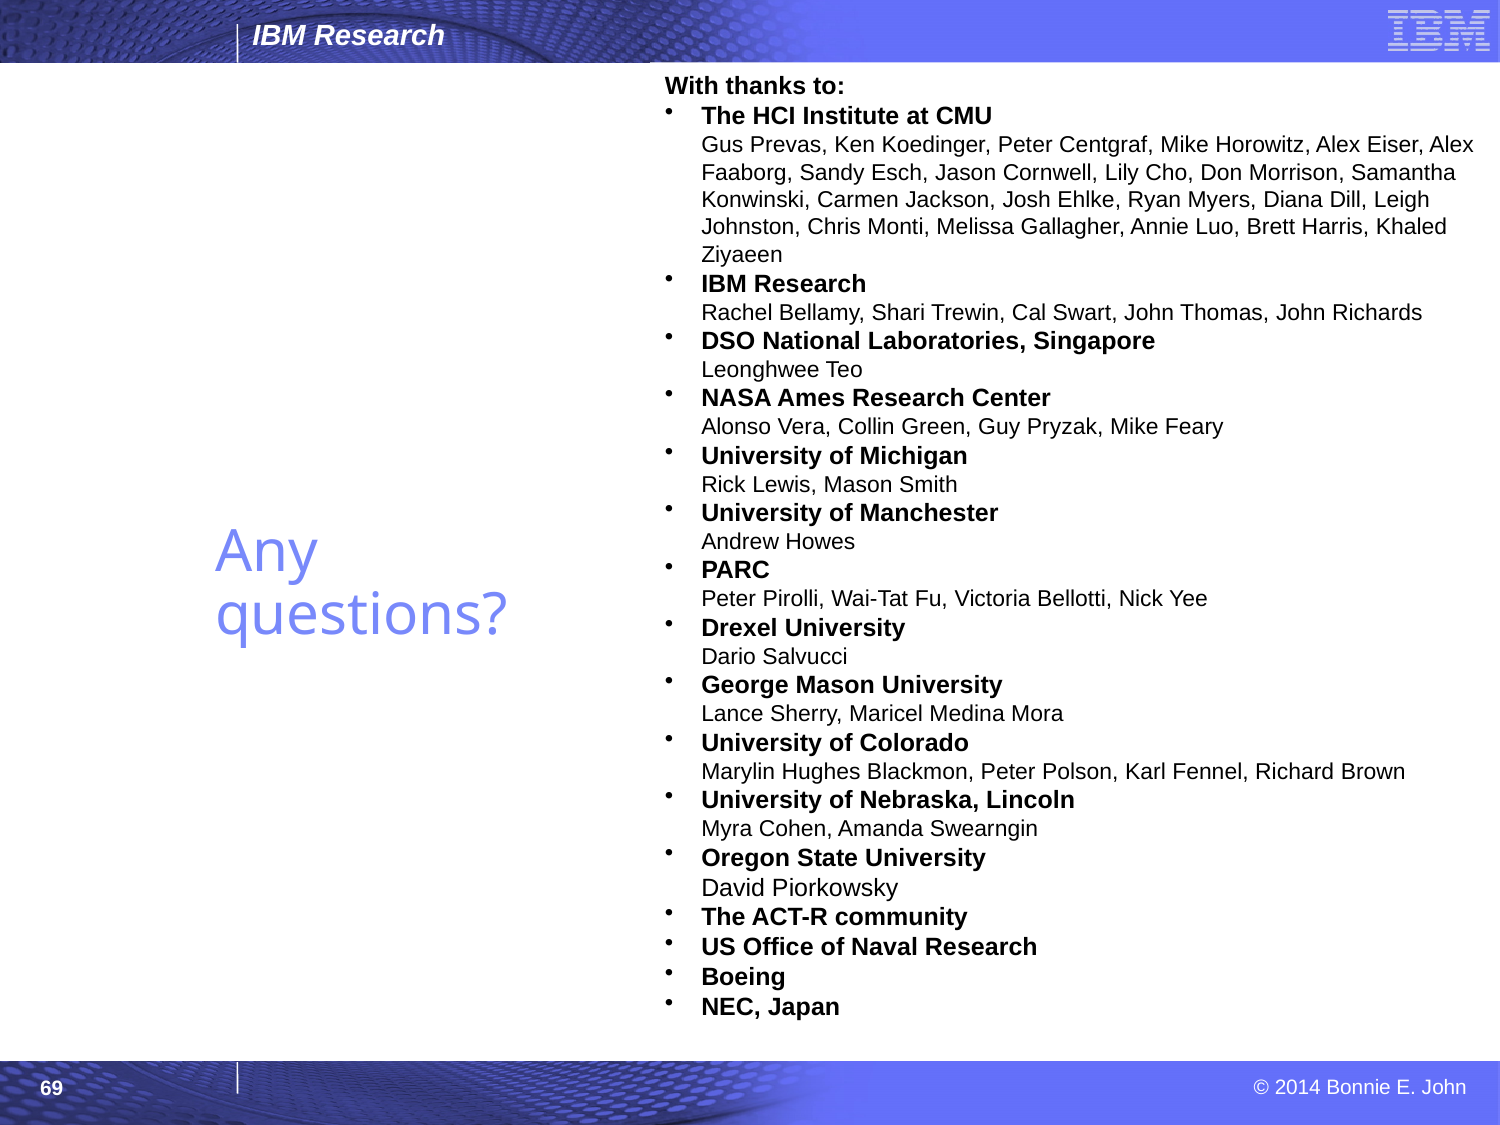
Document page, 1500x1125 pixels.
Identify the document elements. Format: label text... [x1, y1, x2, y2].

title Any questions? [200, 249, 650, 1013]
slide_number 69 [25, 1066, 191, 1120]
picture [0, 0, 1500, 63]
picture [0, 1061, 1500, 1125]
text_box With thanks to: The HCI Institute at CMU Gus Prevas, Ken Koedinger, Peter Centgraf, Mike Horowitz, Alex Eiser, Alex Faaborg, Sandy Esch, Jason Cornwell, Lily Cho, Don Morrison, Samantha Konwinski, Carmen Jackson, Josh Ehlke, Ryan Myers, Diana Dill, Leigh Johnston, Chris Monti, Melissa Gallagher, Annie Luo, Brett Harris, Khaled Ziyaeen IBM Research Rachel Bellamy, Shari Trewin, Cal Swart, John Thomas, John Richards DSO National Laboratories, Singapore Leonghwee Teo NASA Ames Research Center Alonso Vera, Collin Green, Guy Pryzak, Mike Feary University of Michigan Rick Lewis, Mason Smith University of Manchester Andrew Howes PARC Peter Pirolli, Wai-Tat Fu, Victoria Bellotti, Nick Yee Drexel University Dario Salvucci George Mason University Lance Sherry, Maricel Medina Mora University of Colorado Marylin Hughes Blackmon, Peter Polson, Karl Fennel, Richard Brown University of Nebraska, Lincoln Myra Cohen, Amanda Swearngin Oregon State University David Piorkowsky The ACT-R community US Office of Naval Research Boeing NEC, Japan [650, 62, 1500, 1029]
